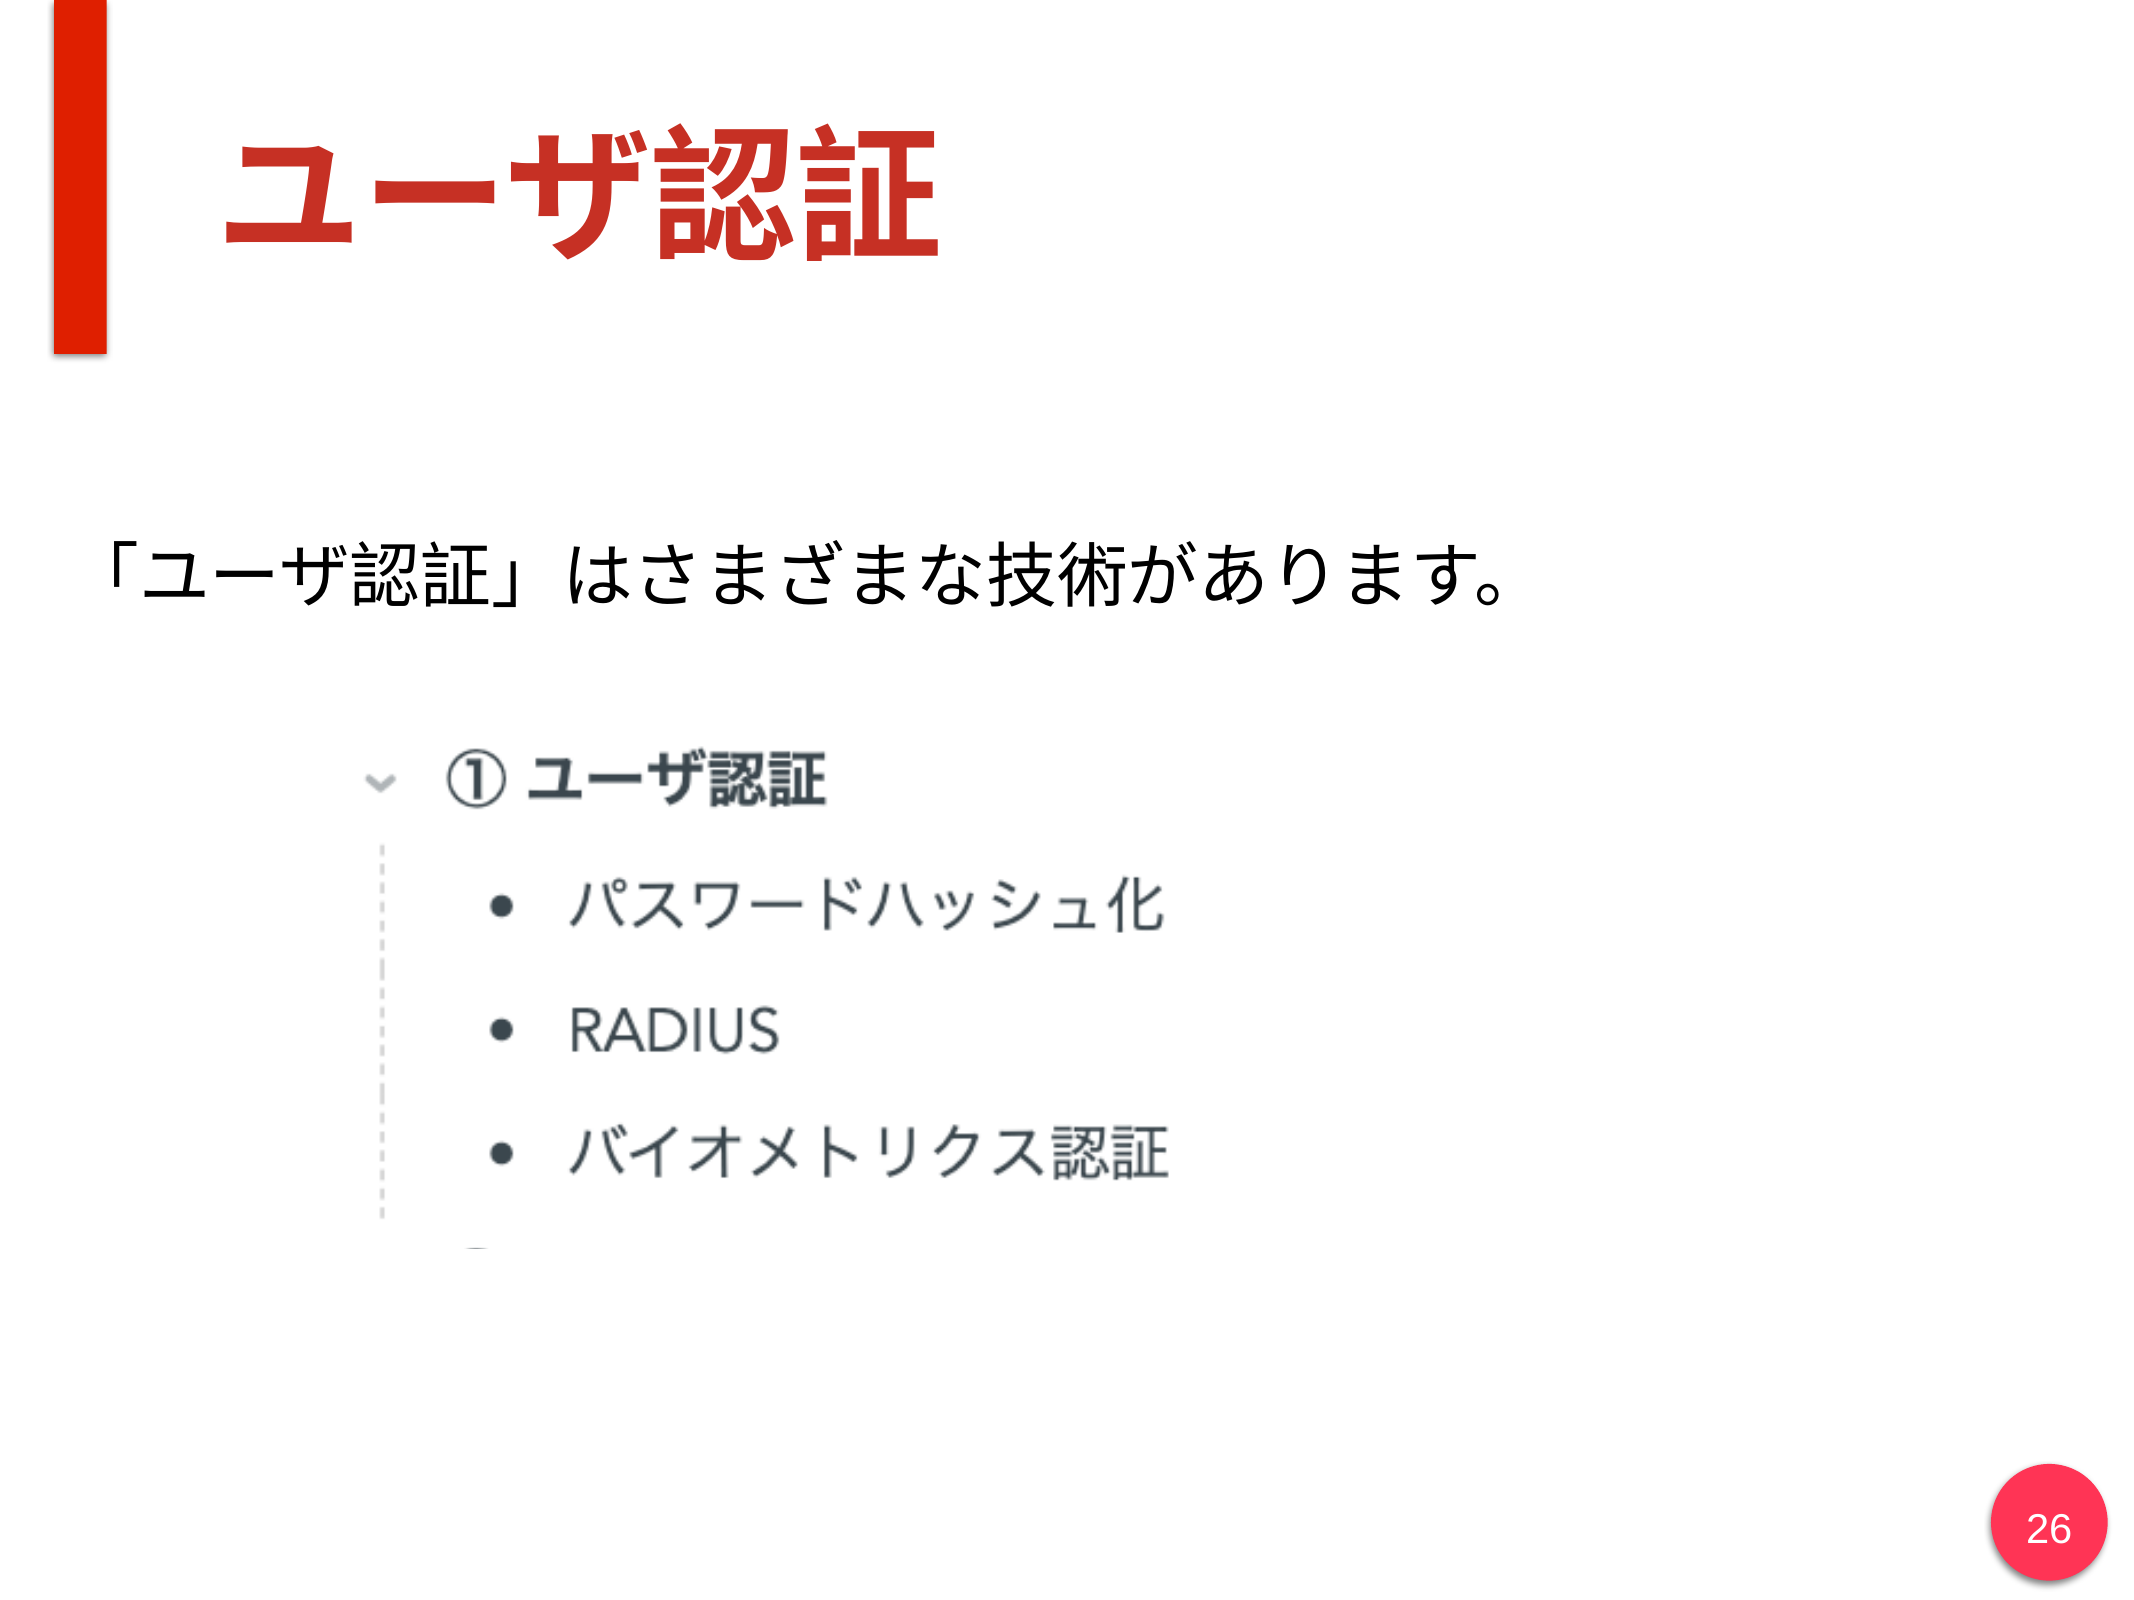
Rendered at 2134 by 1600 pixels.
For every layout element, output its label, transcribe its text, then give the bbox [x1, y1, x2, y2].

slide_number ‹#› [2012, 1493, 2087, 1600]
text_box 「ユーザ認証」はさまざまな技術があります。 [60, 404, 2134, 994]
picture [353, 736, 1295, 1250]
title ユーザ認証 [208, 18, 2030, 336]
